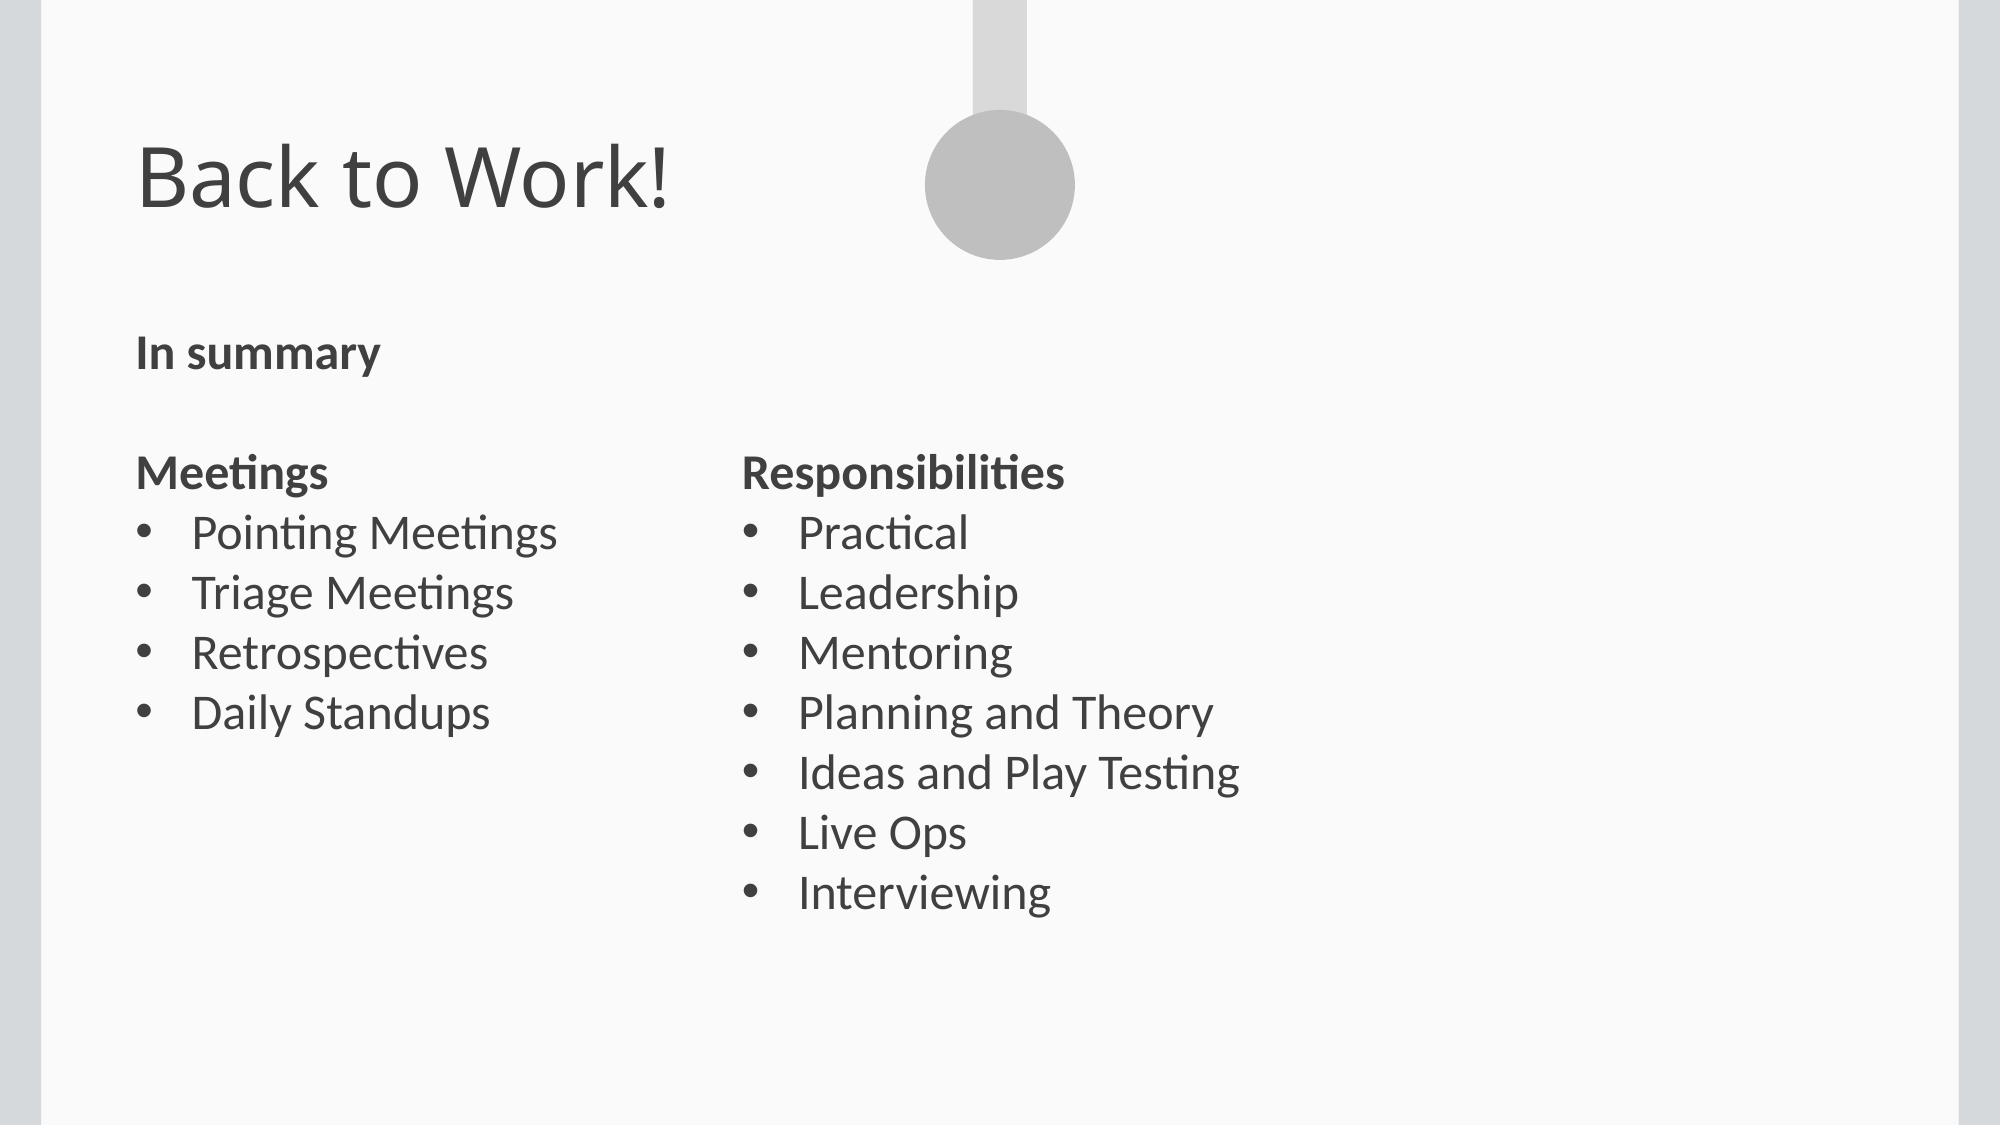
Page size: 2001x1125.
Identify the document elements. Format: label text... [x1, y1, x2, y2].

text_box [966, 253, 1034, 261]
title Back to Work! [120, 109, 1302, 253]
text_box In summary Meetings Pointing Meetings Triage Meetings Retrospectives Daily Standups [120, 312, 1730, 996]
text_box [1958, 0, 2000, 1125]
text_box [0, 0, 42, 1125]
text_box [972, 0, 1028, 109]
